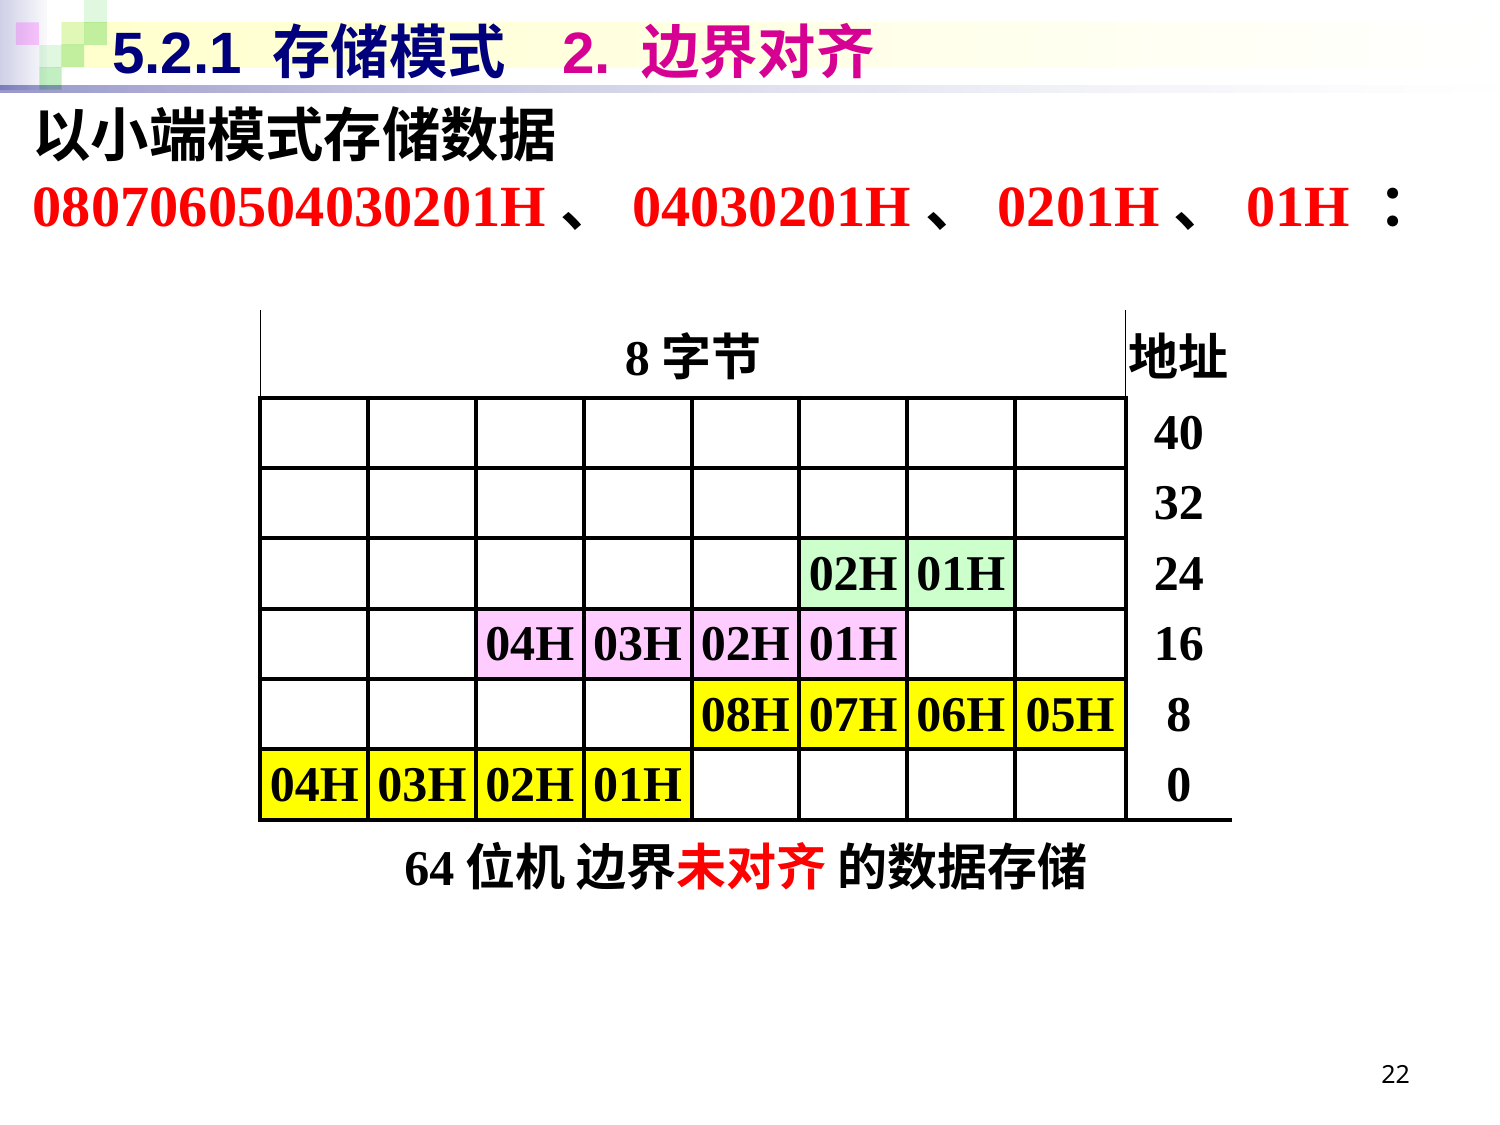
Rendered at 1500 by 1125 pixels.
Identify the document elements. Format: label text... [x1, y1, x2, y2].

slide_number 22 [1074, 1024, 1426, 1101]
table_cell [370, 611, 474, 677]
table_cell [909, 751, 1013, 818]
table_cell [262, 470, 366, 536]
table_cell 02H [694, 611, 797, 677]
table_cell [262, 400, 366, 466]
table_cell [1017, 540, 1124, 607]
table_cell 02H [478, 751, 582, 818]
table_cell [1017, 751, 1124, 818]
table_cell [370, 470, 474, 536]
table_cell [694, 540, 797, 607]
table_cell [801, 470, 905, 536]
table_cell [909, 470, 1013, 536]
table_cell [694, 470, 797, 536]
table_cell 40 [1128, 398, 1232, 468]
table_cell [478, 681, 582, 747]
table_cell [801, 400, 905, 466]
table_cell [1017, 400, 1124, 466]
table_cell 05H [1017, 681, 1124, 747]
table_cell 01H [586, 751, 690, 818]
table_cell 04H [262, 751, 366, 818]
table_cell [801, 751, 905, 818]
table_cell 07H [801, 681, 905, 747]
table_cell [370, 540, 474, 607]
table_cell [370, 681, 474, 747]
table_cell 32 [1128, 468, 1232, 538]
table_cell 16 [1128, 609, 1232, 679]
table_header 地址 [1126, 310, 1232, 398]
title 5.2.1 存储模式 2. 边界对齐 [97, 7, 1483, 89]
list 以小端模式存储数据 0807060504030201H、04030201H、0201H、01H ： [17, 89, 1483, 256]
table_cell 04H [478, 611, 582, 677]
table_cell 01H [801, 611, 905, 677]
table_cell [262, 540, 366, 607]
table_cell 02H [801, 540, 905, 607]
table_cell [586, 540, 690, 607]
table_cell [478, 400, 582, 466]
table_cell [1017, 470, 1124, 536]
table_cell [586, 470, 690, 536]
table_cell [586, 681, 690, 747]
table_cell 8 [1128, 679, 1232, 749]
table_cell [1017, 611, 1124, 677]
table_cell 03H [370, 751, 474, 818]
table_cell [909, 400, 1013, 466]
table_cell [478, 540, 582, 607]
table_cell [370, 400, 474, 466]
table_cell 01H [909, 540, 1013, 607]
table_cell [909, 611, 1013, 677]
table_cell [262, 681, 366, 747]
table_cell 08H [694, 681, 797, 747]
table_cell [262, 611, 366, 677]
table_header 8字节 [261, 310, 1125, 396]
table_cell 0 [1128, 749, 1232, 818]
table_cell [478, 470, 582, 536]
table_cell 03H [586, 611, 690, 677]
table_cell 06H [909, 681, 1013, 747]
table_cell 64位机 边界未对齐 的数据存储 [260, 822, 1232, 907]
table_cell [694, 400, 797, 466]
table_cell [694, 751, 797, 818]
table_cell 24 [1128, 538, 1232, 609]
table_cell [586, 400, 690, 466]
